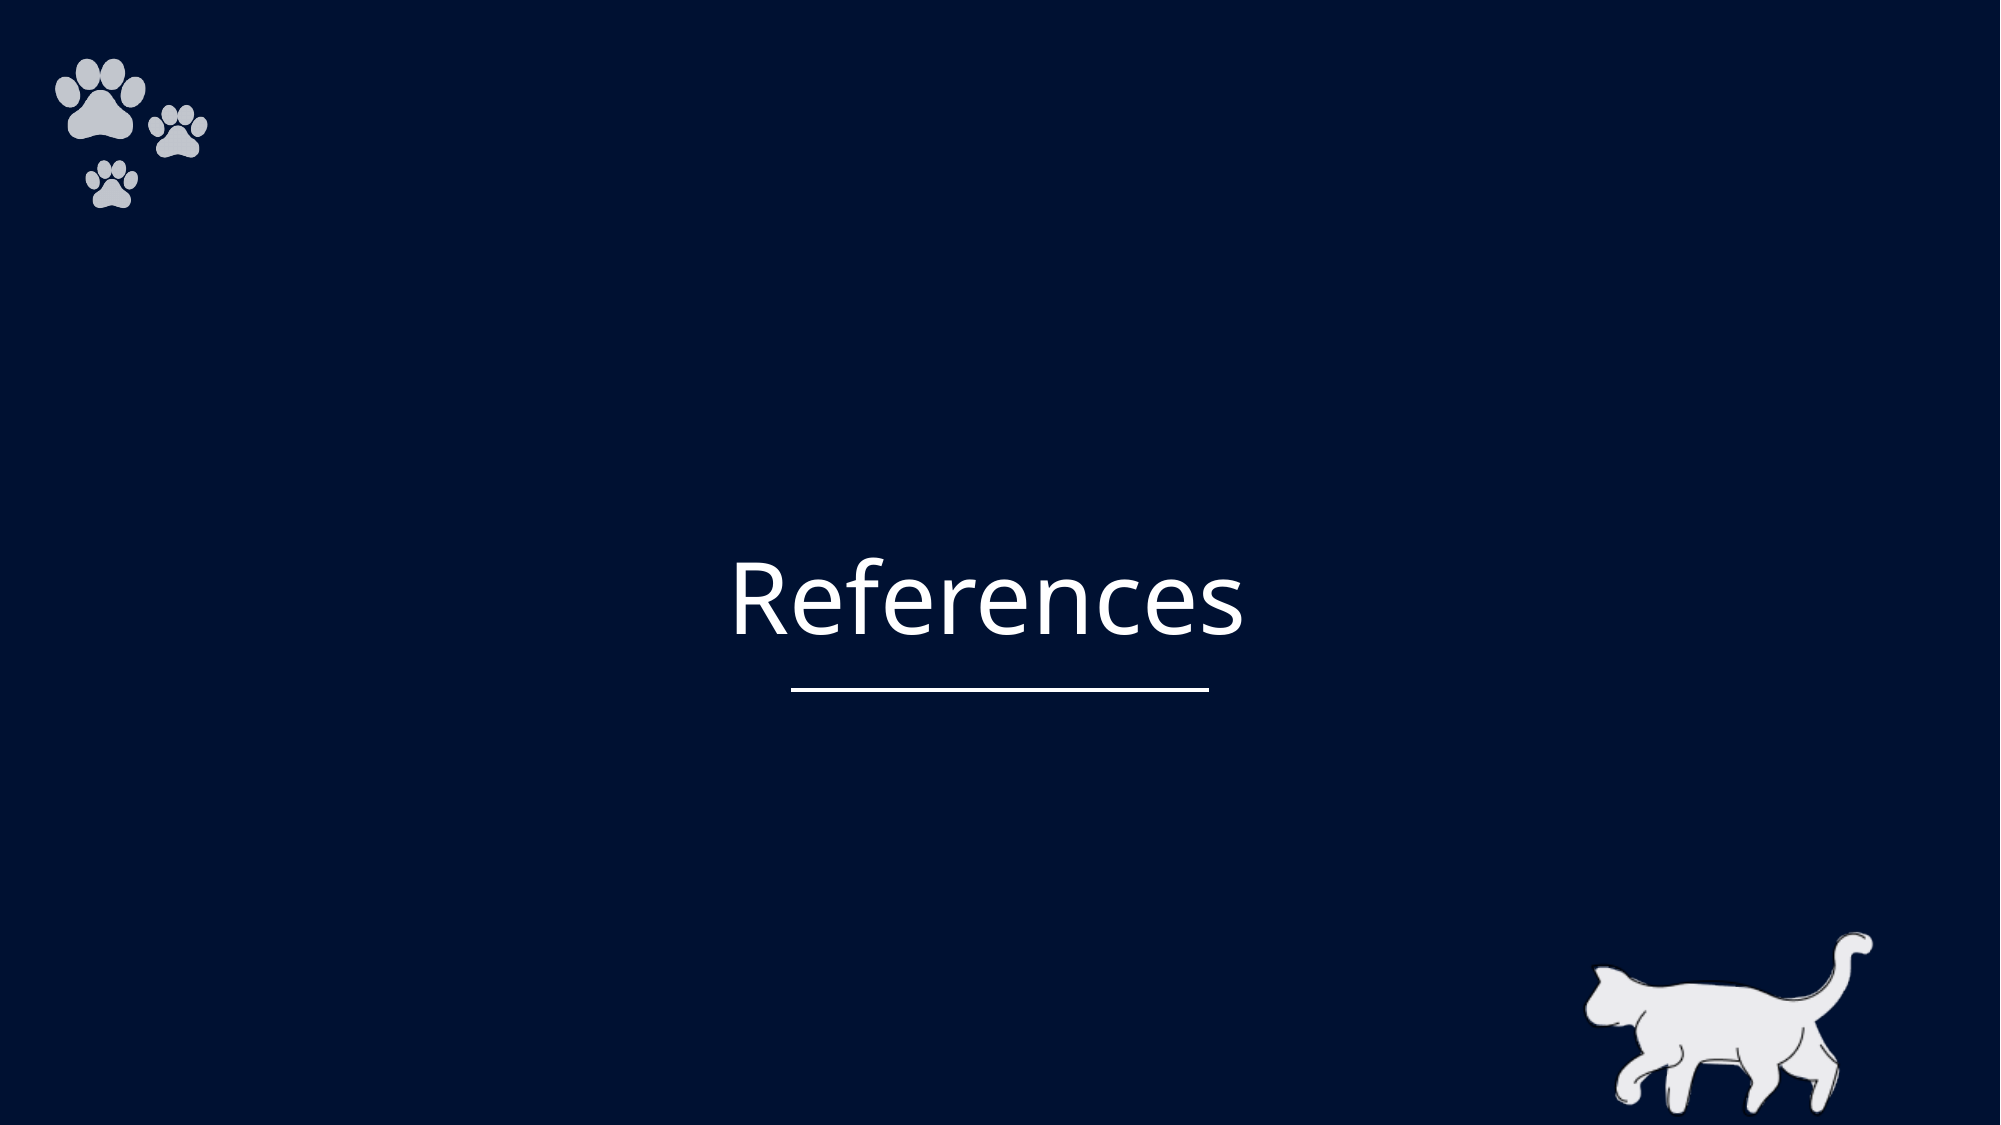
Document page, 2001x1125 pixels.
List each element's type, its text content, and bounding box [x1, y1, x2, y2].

picture [46, 44, 213, 216]
picture [1562, 859, 1892, 1125]
text_box References [500, 527, 1500, 662]
